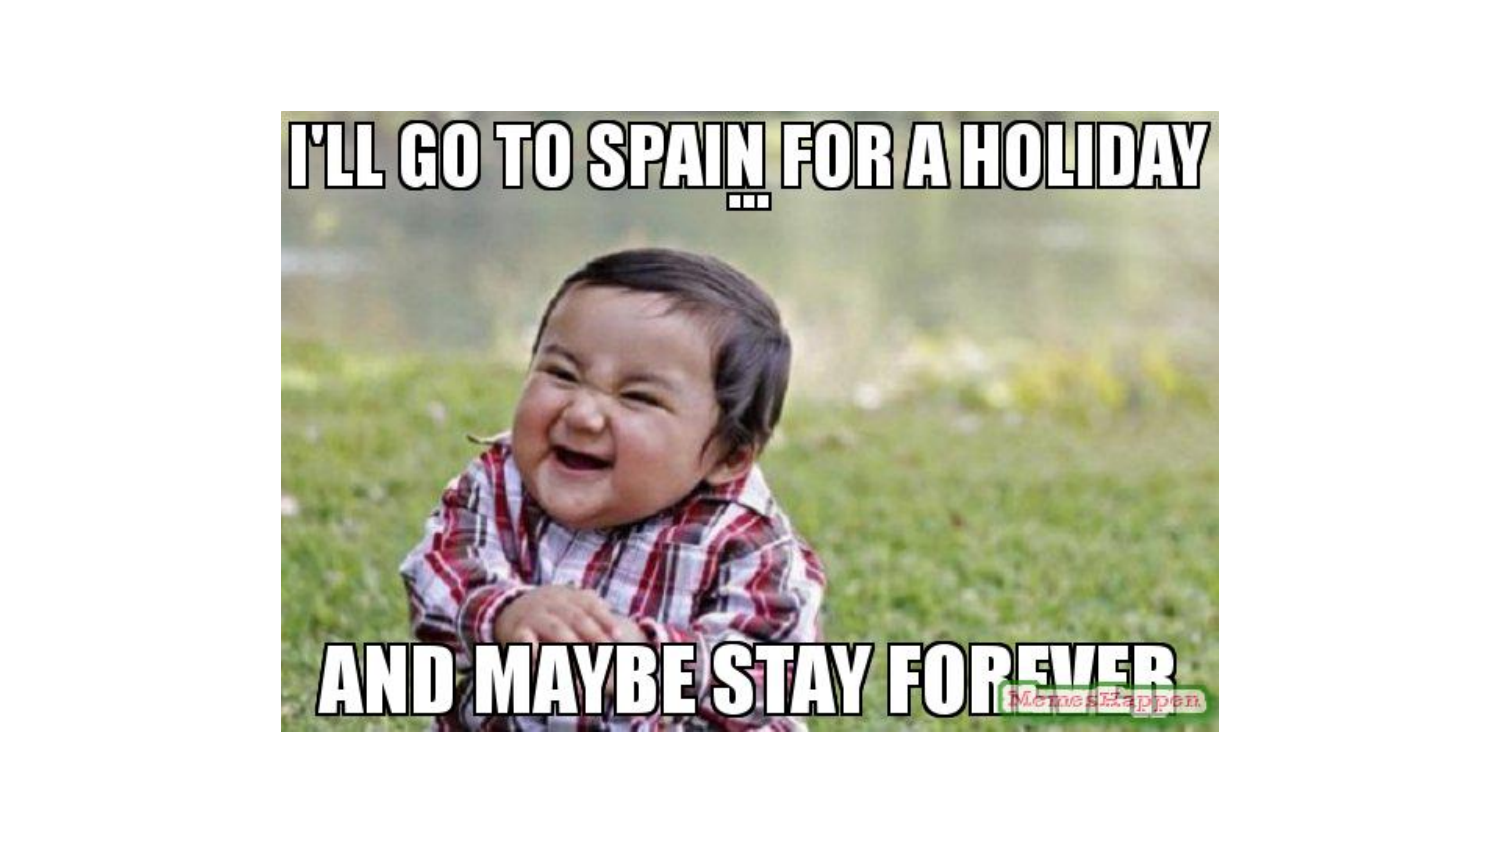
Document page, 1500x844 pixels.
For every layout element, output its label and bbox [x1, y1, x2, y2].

picture [281, 111, 1219, 733]
